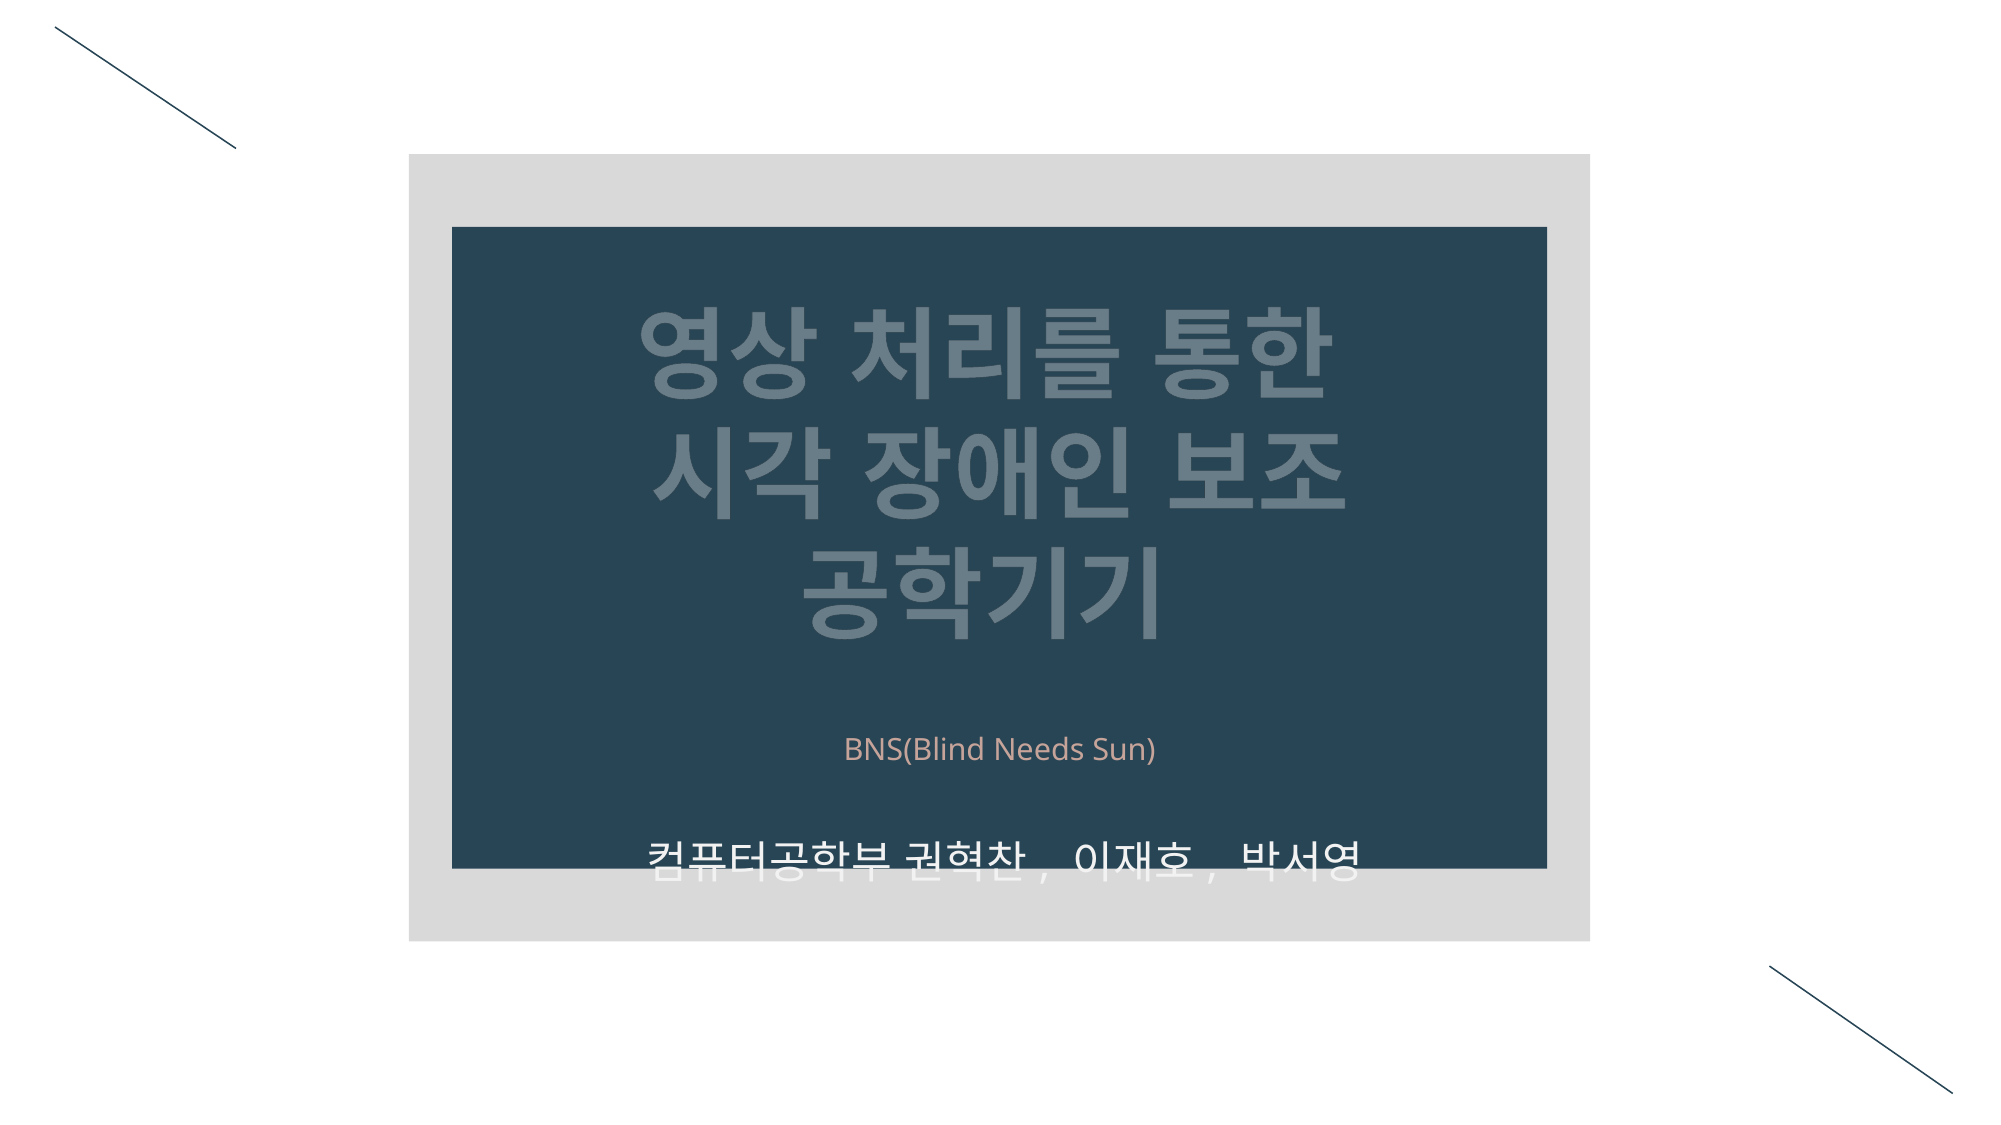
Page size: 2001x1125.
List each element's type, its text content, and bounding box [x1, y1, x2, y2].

text_box [451, 226, 1548, 870]
text_box 영상 처리를 통한 시각 장애인 보조 공학기기 BNS(Blind Needs Sun) 컴퓨터공학부 권혁찬, 이재호, 박서영 [464, 283, 1536, 895]
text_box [55, 26, 237, 149]
text_box [408, 153, 1591, 942]
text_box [1769, 966, 1953, 1094]
